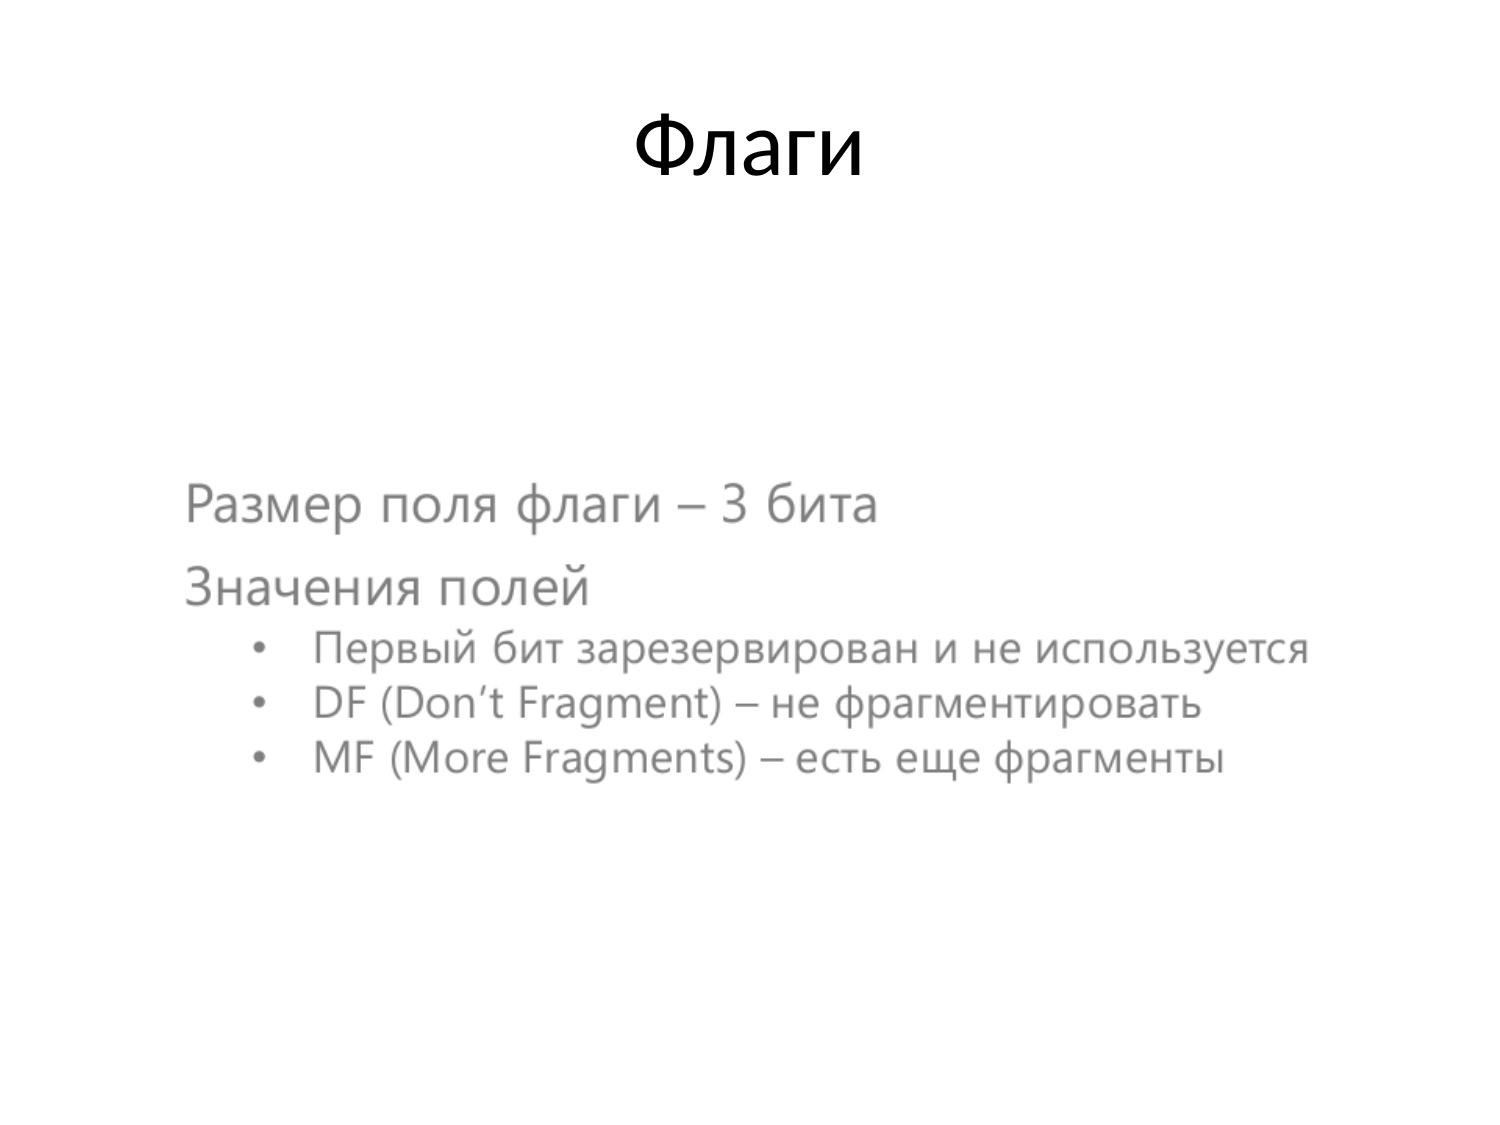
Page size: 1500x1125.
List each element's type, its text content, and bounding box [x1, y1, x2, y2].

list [138, 430, 1362, 838]
title Флаги [75, 45, 1425, 233]
